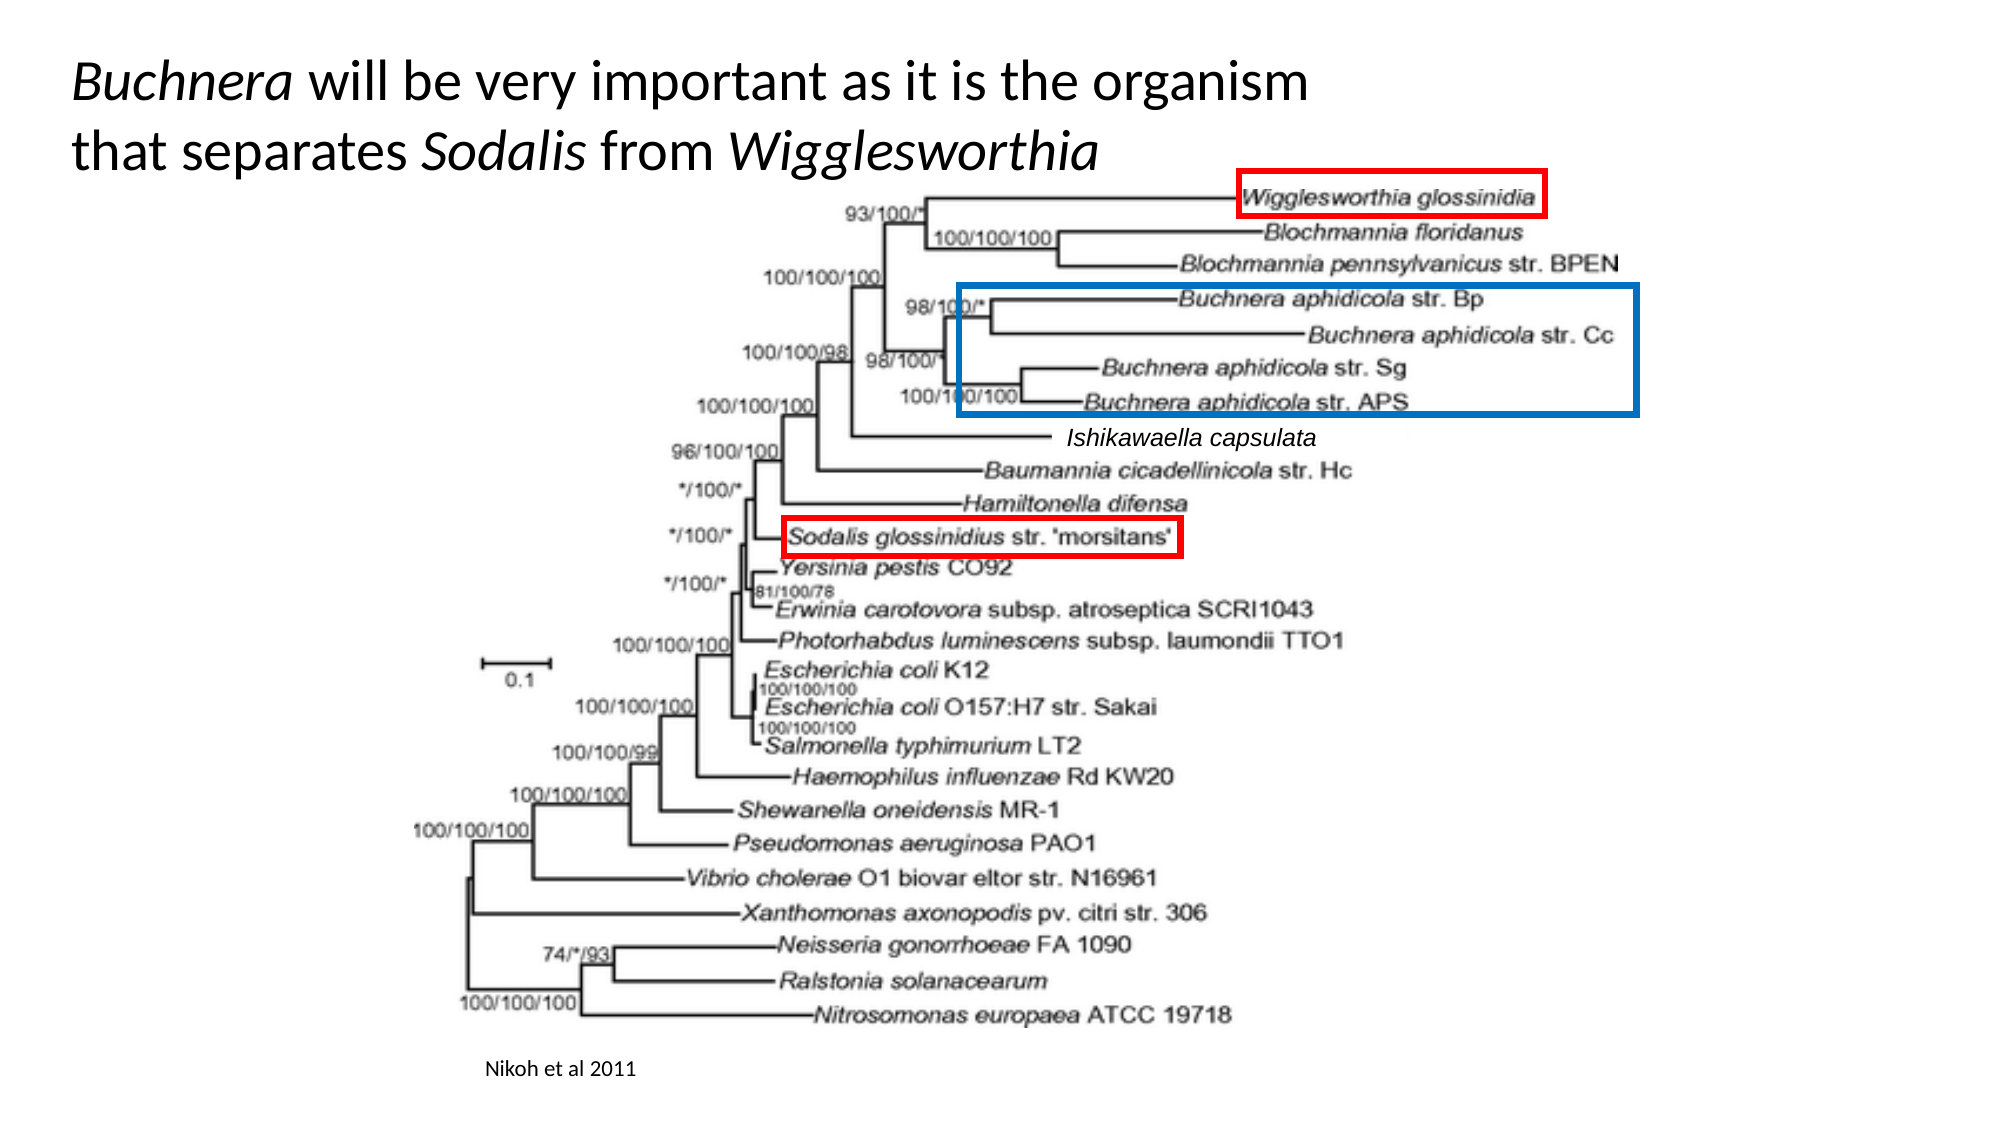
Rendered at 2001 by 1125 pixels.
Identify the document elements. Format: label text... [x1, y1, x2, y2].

text_box Buchnera will be very important as it is the organism that separates Sodalis from Wigglesworthia [56, 34, 1421, 190]
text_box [414, 170, 1637, 1028]
text_box Nikoh et al 2011 [470, 1046, 673, 1089]
